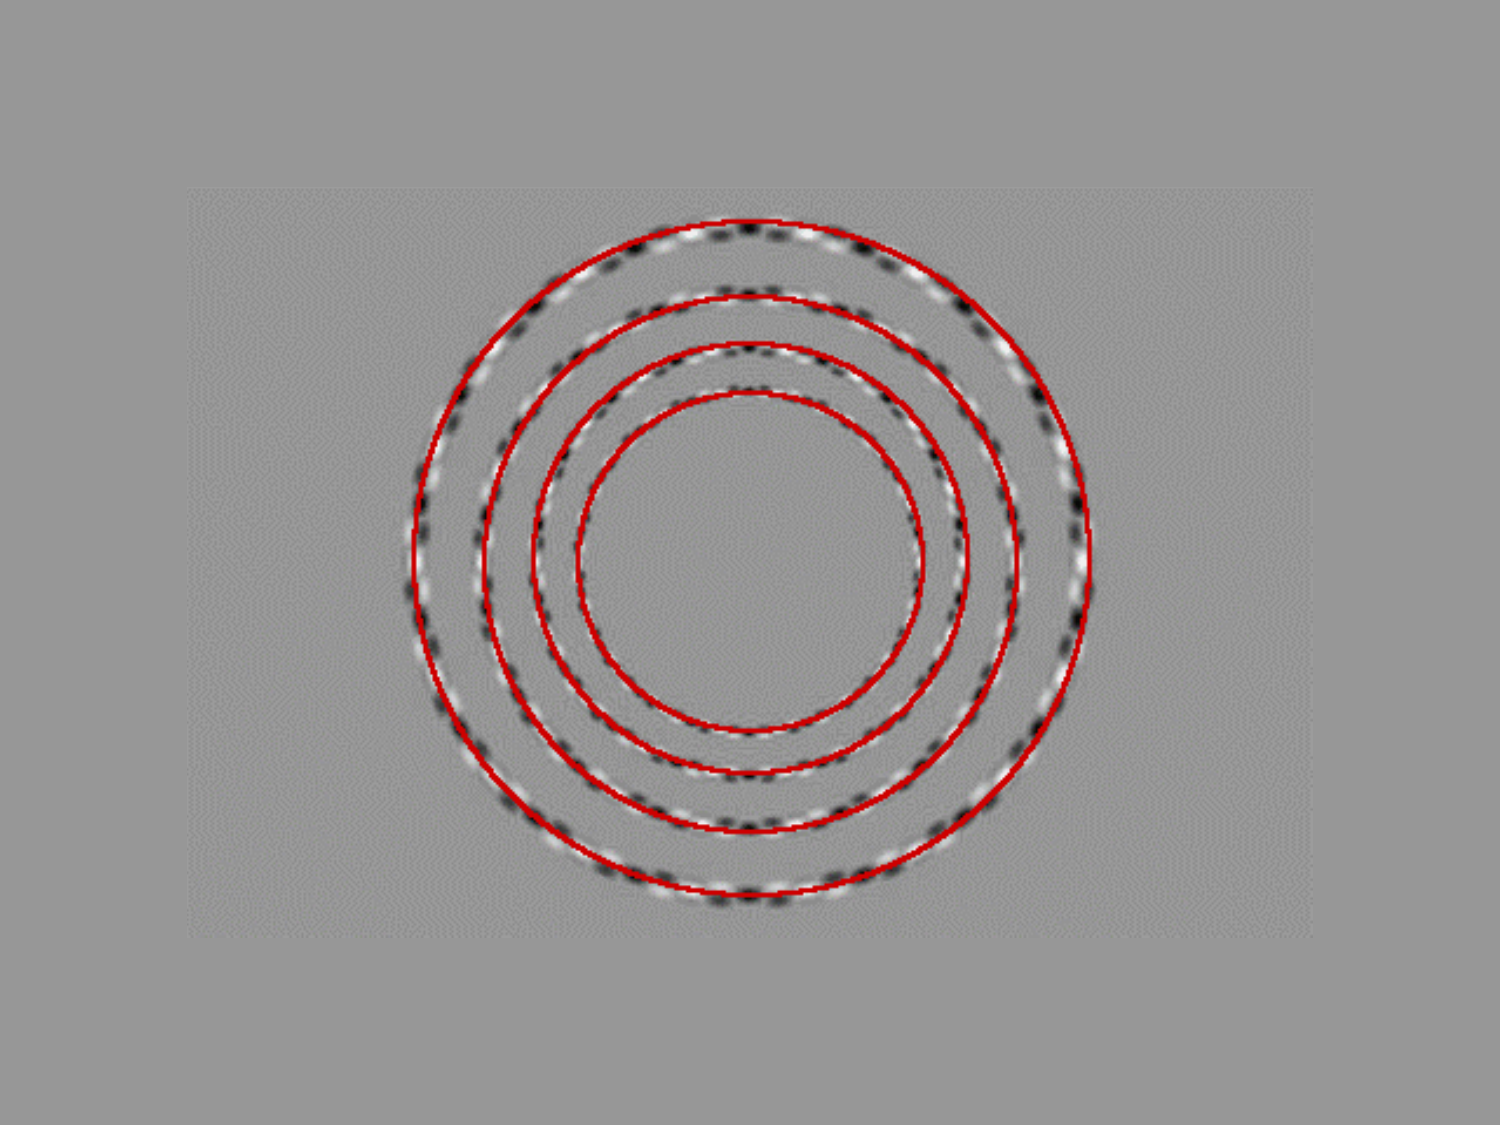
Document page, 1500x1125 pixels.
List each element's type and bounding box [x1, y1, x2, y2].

picture [187, 187, 1313, 938]
